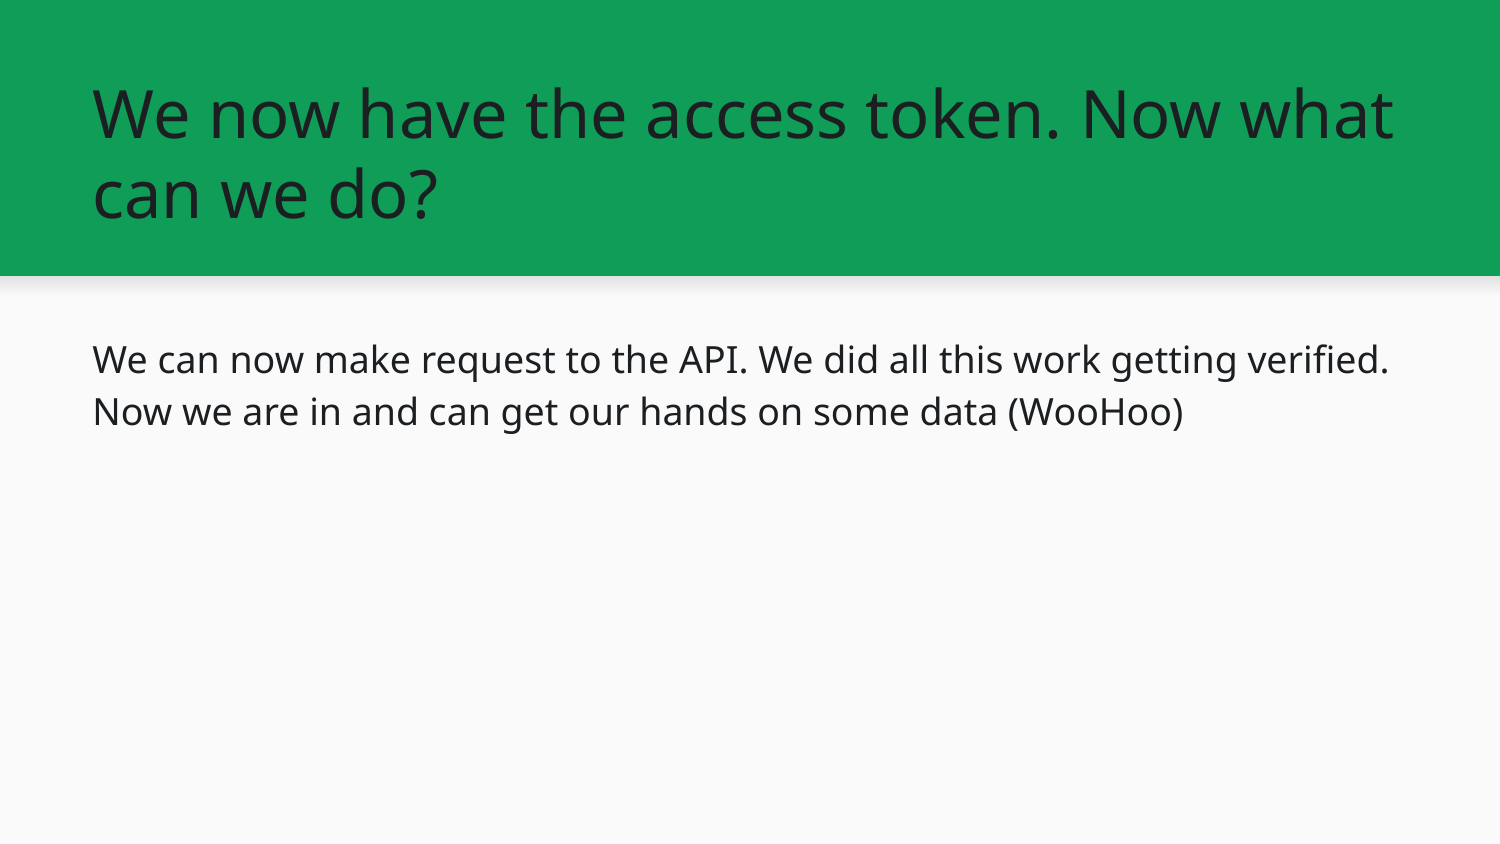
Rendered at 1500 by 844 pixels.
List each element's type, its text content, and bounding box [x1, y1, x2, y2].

title We now have the access token. Now what can we do? [77, 121, 1427, 248]
list We can now make request to the API. We did all this work getting verified. Now we are in and can get our hands on some data (WooHoo) [77, 314, 1427, 760]
